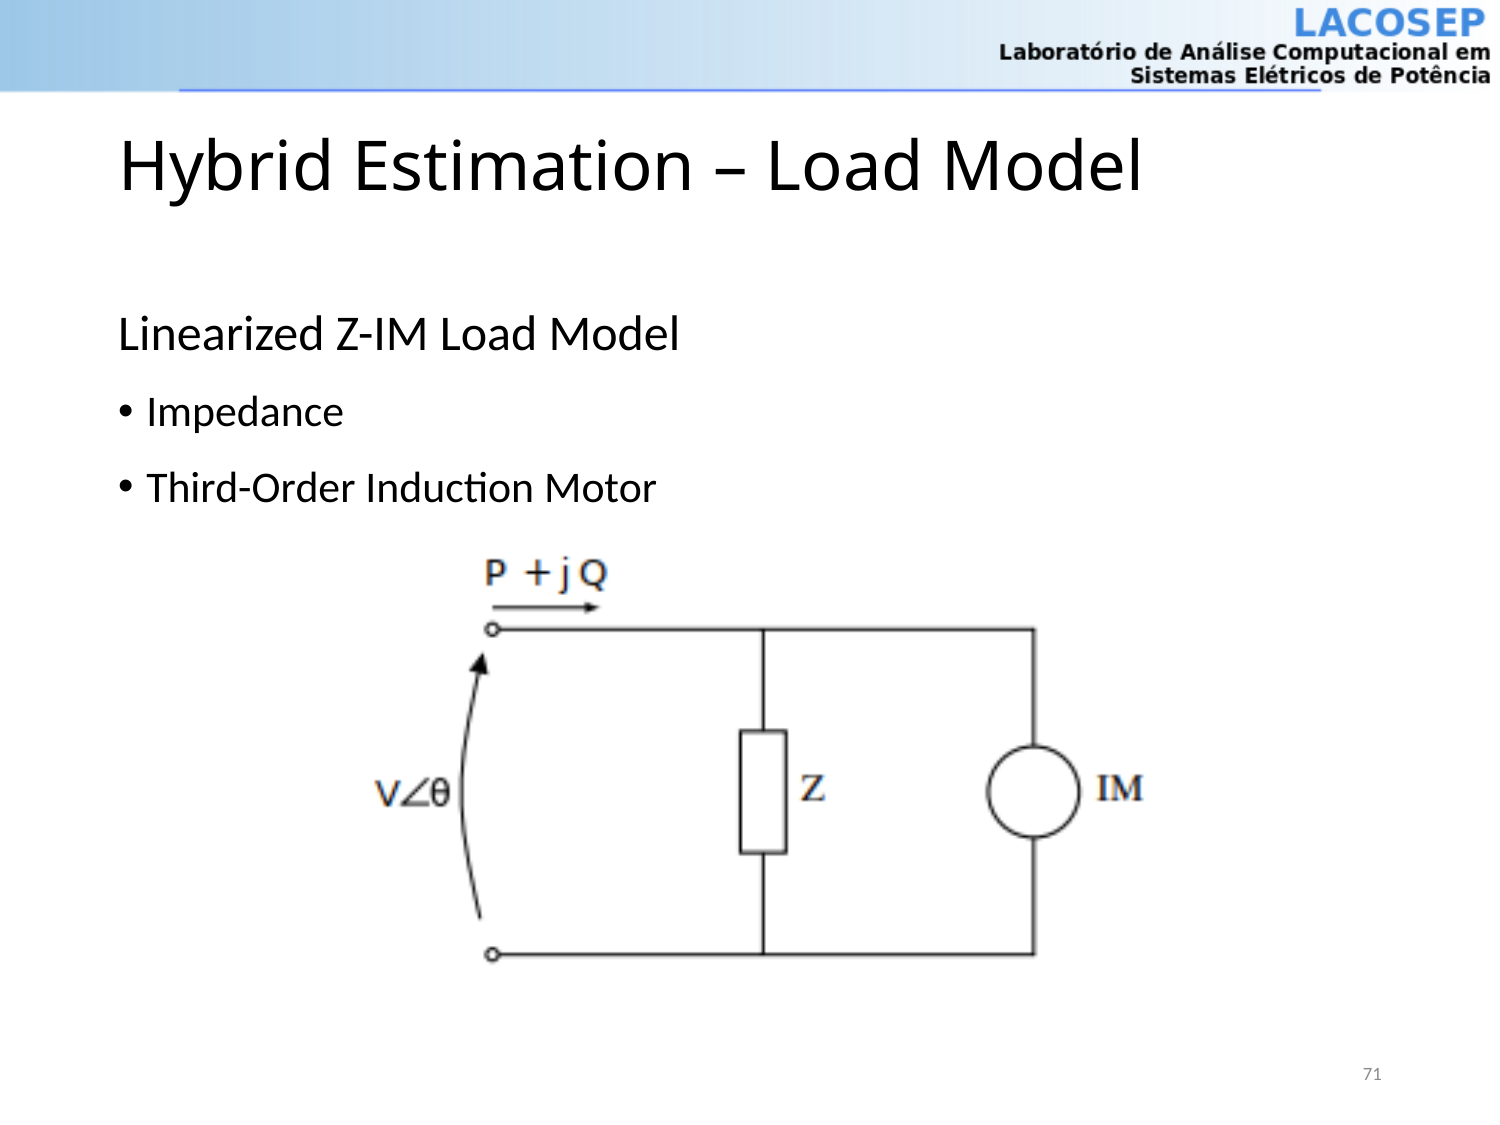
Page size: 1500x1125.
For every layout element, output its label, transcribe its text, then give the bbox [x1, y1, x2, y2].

picture [0, 0, 1500, 1125]
slide_number 71 [1059, 1042, 1397, 1103]
title Hybrid Estimation – Load Model [103, 59, 1397, 278]
list Linearized Z-IM Load Model Impedance Third-Order Induction Motor [103, 299, 1397, 1014]
